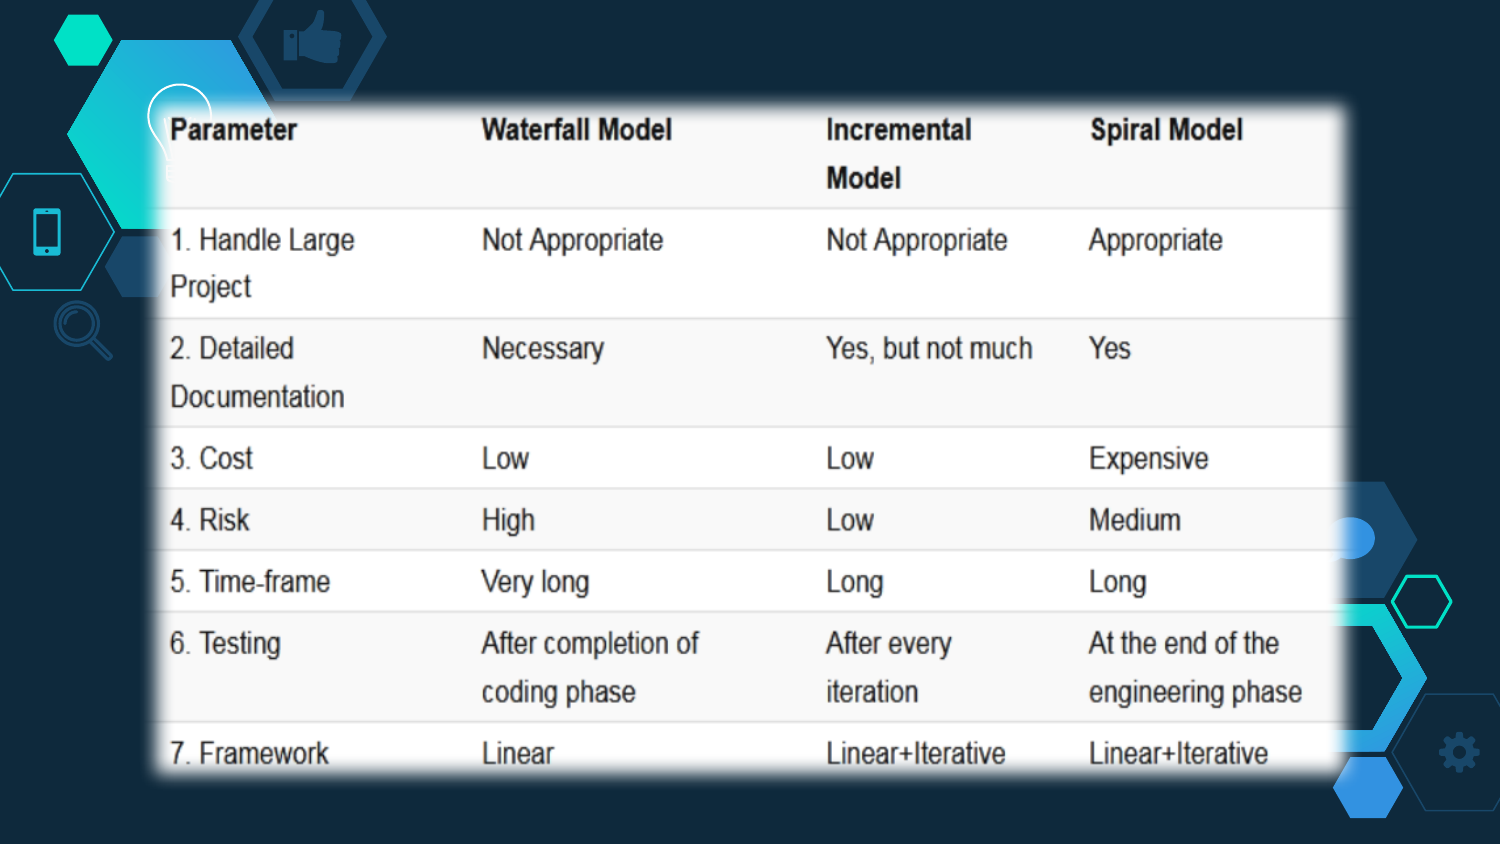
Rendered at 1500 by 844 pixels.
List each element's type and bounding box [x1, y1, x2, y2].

picture [138, 88, 1362, 792]
